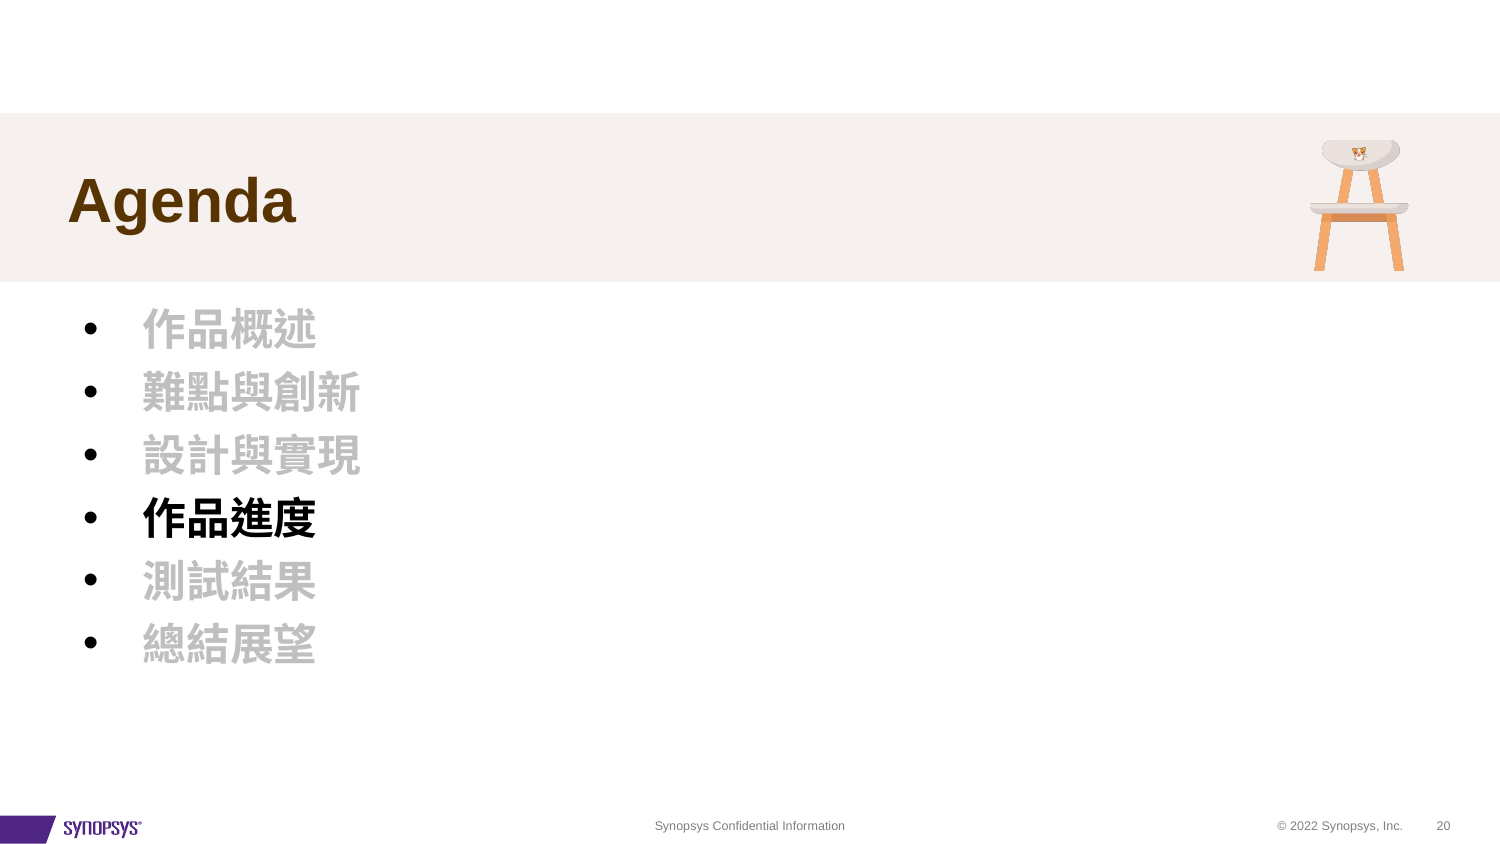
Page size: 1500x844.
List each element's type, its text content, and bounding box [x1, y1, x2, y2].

picture [1326, 140, 1424, 271]
list 作品概述 難點與創新 設計與實現 作品進度 測試結果 總結展望 [56, 296, 1444, 788]
title Agenda [56, 113, 1326, 282]
